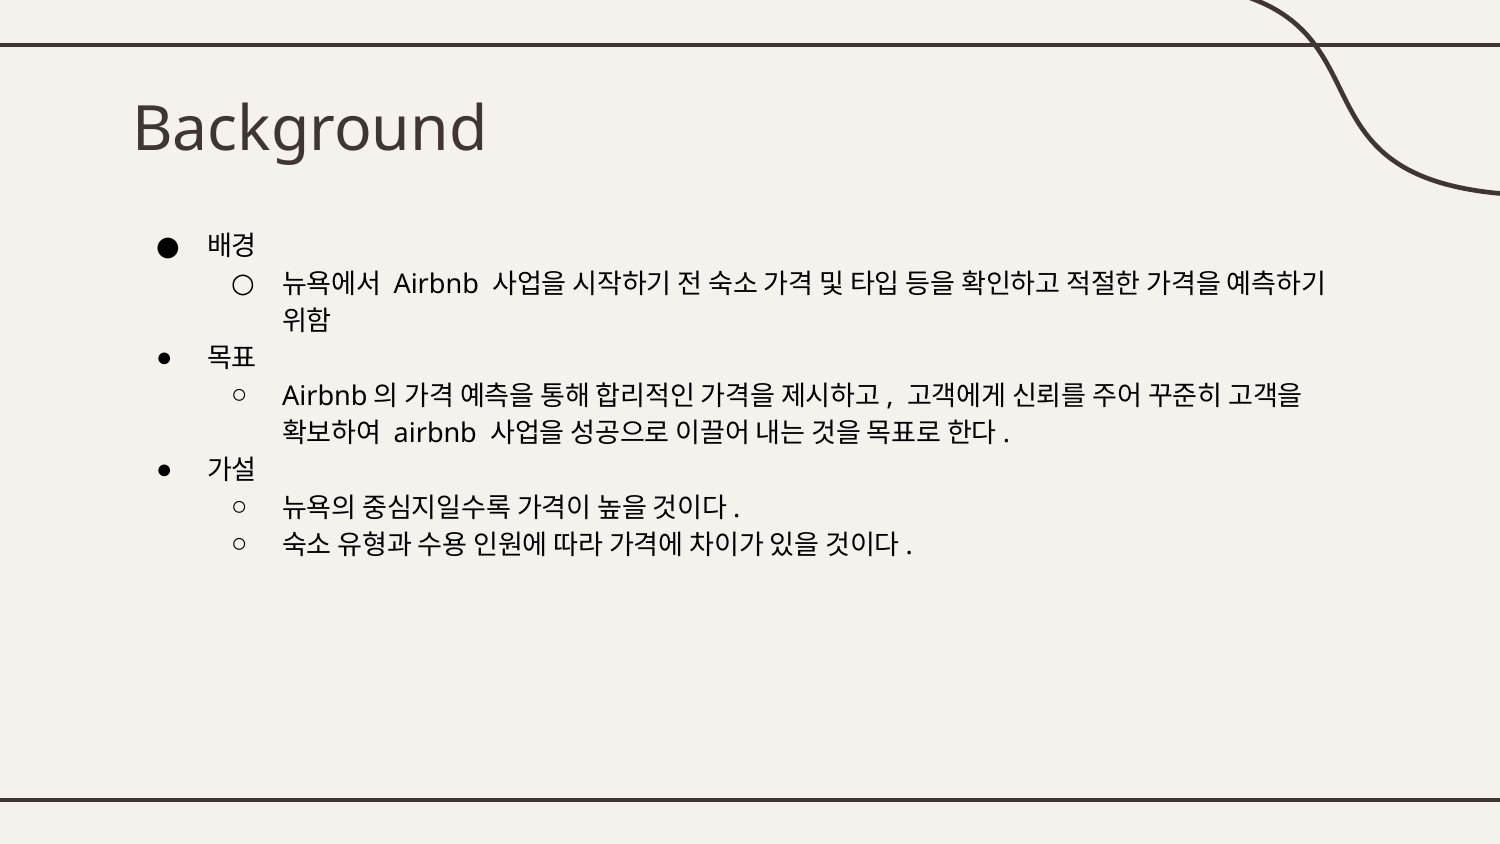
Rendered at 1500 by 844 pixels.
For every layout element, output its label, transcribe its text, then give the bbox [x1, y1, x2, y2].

list 배경 뉴욕에서 Airbnb 사업을 시작하기 전 숙소 가격 및 타입 등을 확인하고 적절한 가격을 예측하기 위함 목표 Airbnb의 가격 예측을 통해 합리적인 가격을 제시하고, 고객에게 신뢰를 주어 꾸준히 고객을 확보하여 airbnb 사업을 성공으로 이끌어 내는 것을 목표로 한다. 가설 뉴욕의 중심지일수록 가격이 높을 것이다. 숙소 유형과 수용 인원에 따라 가격에 차이가 있을 것이다. [116, 208, 1383, 750]
title Background [116, 72, 890, 167]
